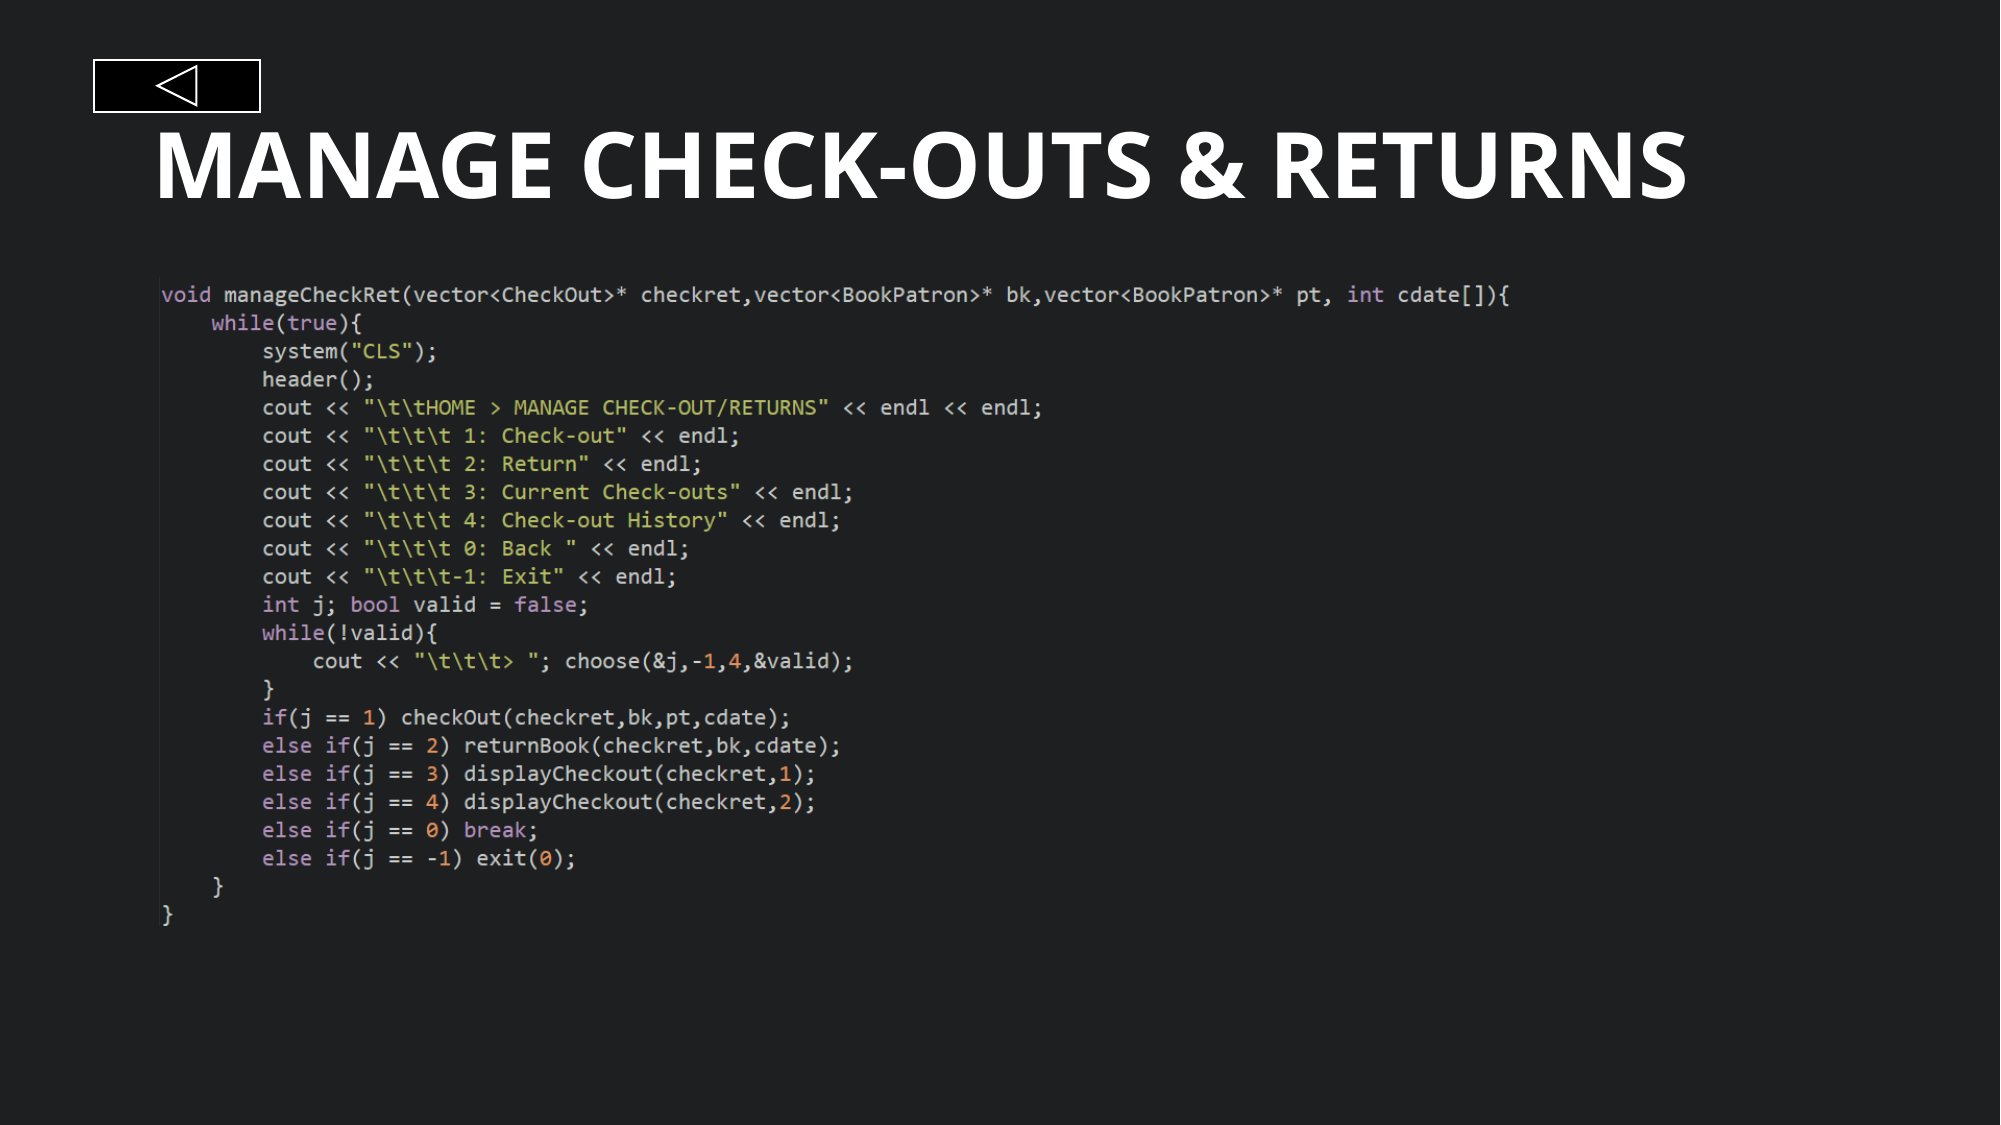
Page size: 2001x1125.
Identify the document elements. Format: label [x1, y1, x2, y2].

text_box [93, 59, 261, 113]
picture [159, 277, 1524, 926]
title [137, 59, 1863, 278]
